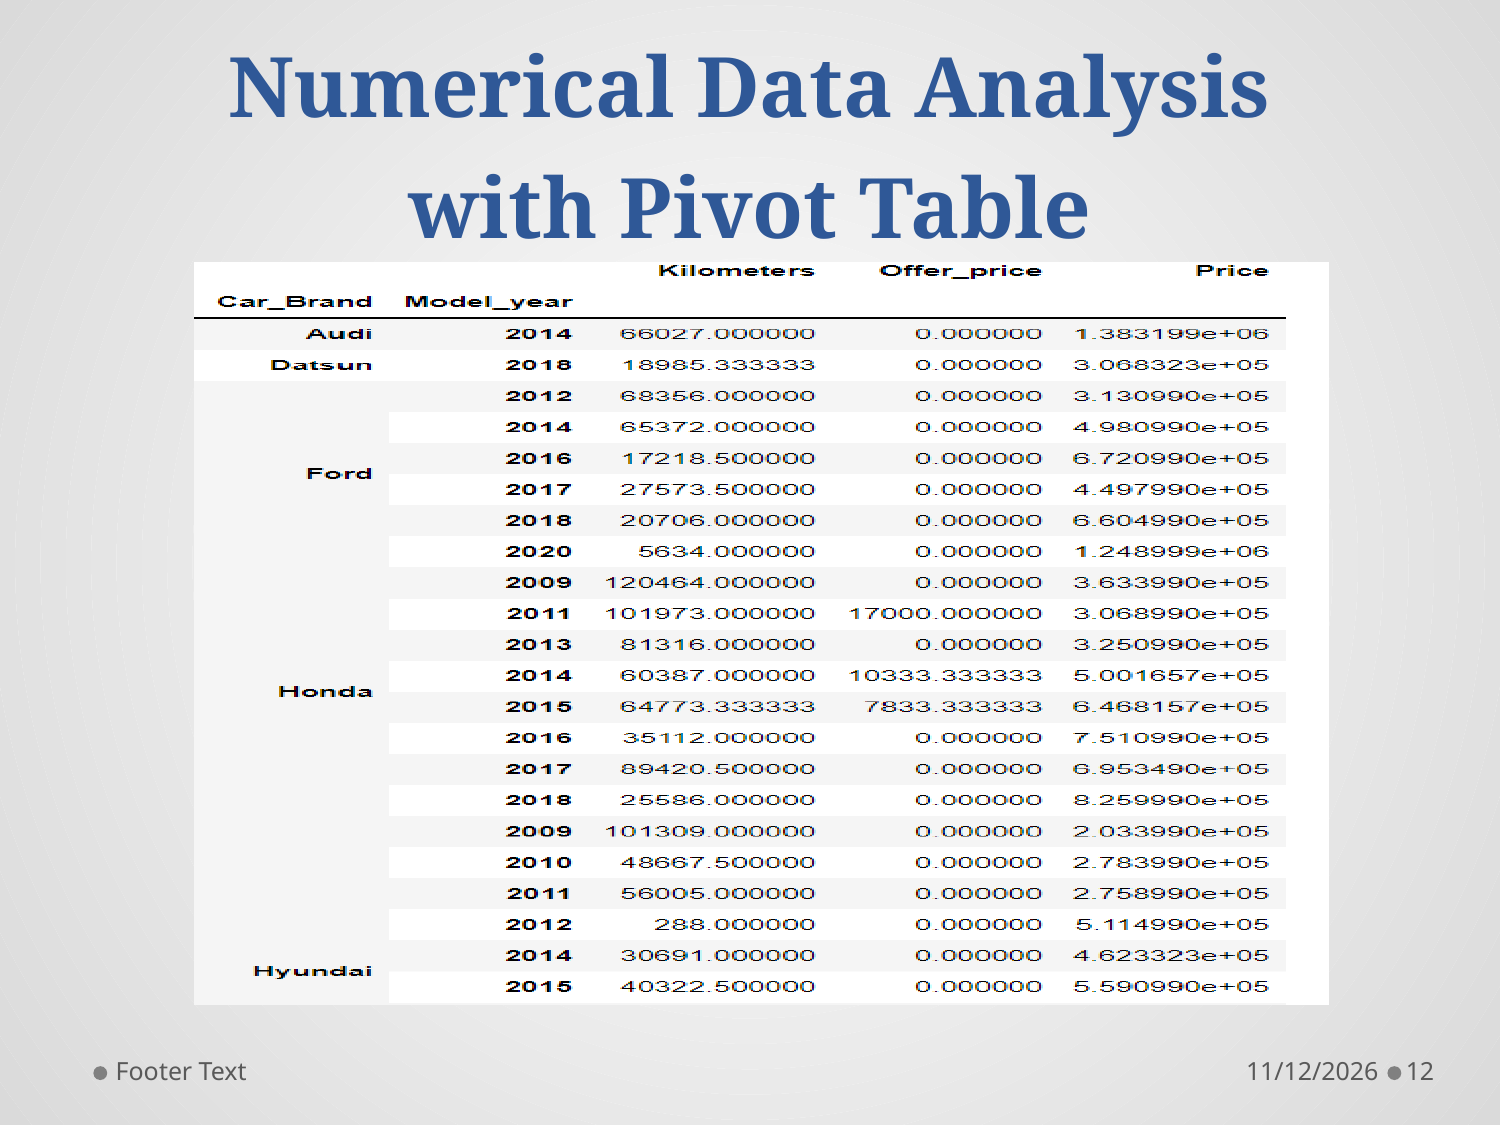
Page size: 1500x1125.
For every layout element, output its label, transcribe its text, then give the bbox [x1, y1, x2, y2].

footer Footer Text [108, 1042, 576, 1103]
slide_number 12 [1401, 1042, 1494, 1103]
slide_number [1043, 1042, 1386, 1103]
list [194, 262, 1329, 1006]
title Numerical Data Analysis with Pivot Table [75, 0, 1425, 263]
